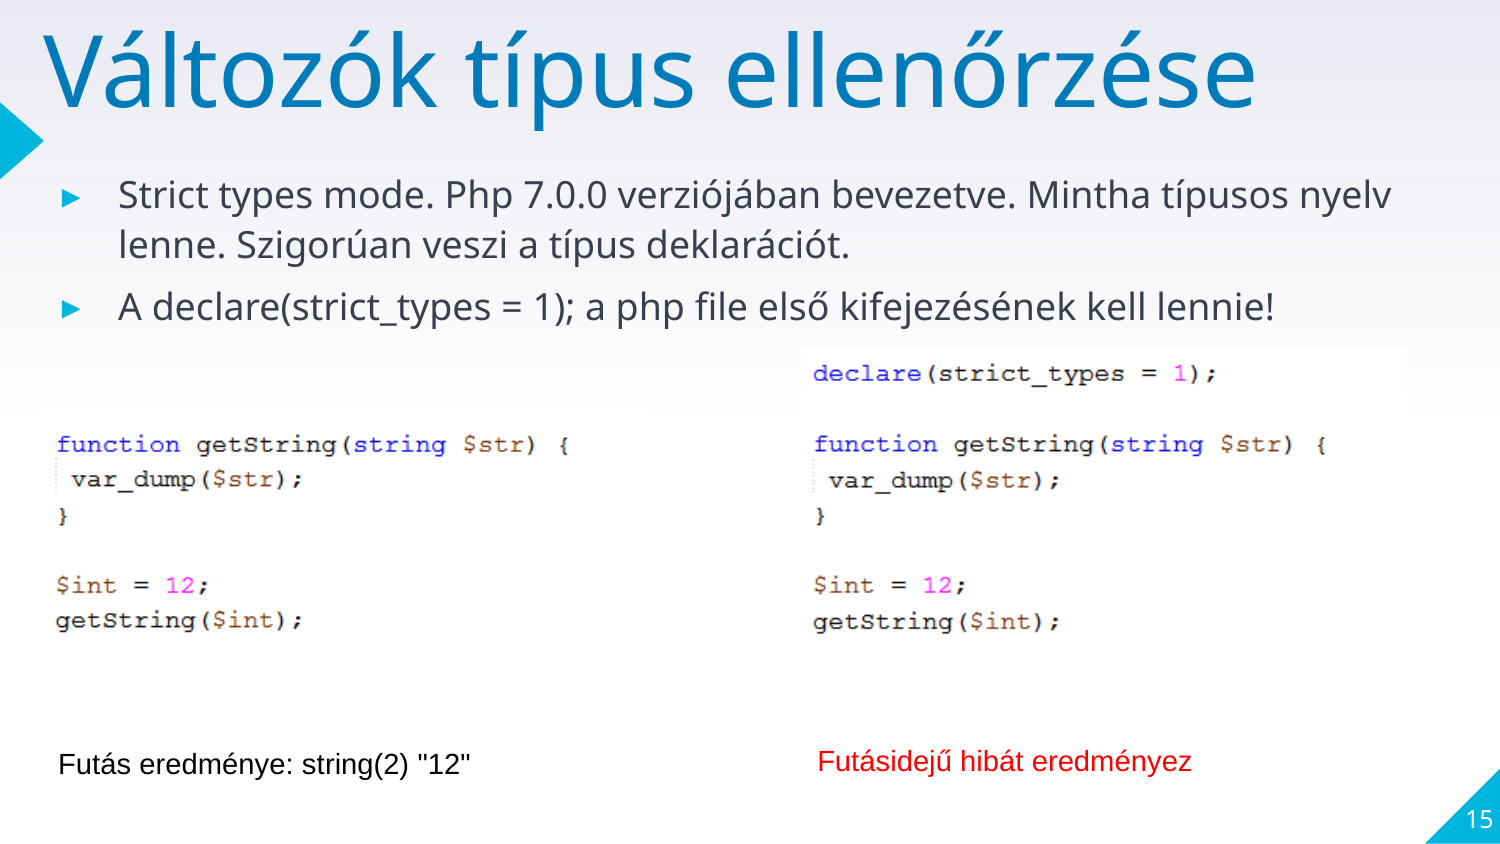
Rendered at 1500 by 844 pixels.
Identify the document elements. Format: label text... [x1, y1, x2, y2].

slide_number 15 [1418, 760, 1494, 838]
picture [42, 404, 644, 659]
picture [802, 348, 1406, 659]
title Változók típus ellenőrzése [43, 31, 1353, 133]
text_box Futás eredménye: string(2) "12" [43, 737, 487, 788]
text_box Futásidejű hibát eredményez [802, 735, 1236, 785]
text_box Strict types mode. Php 7.0.0 verziójában bevezetve. Mintha típusos nyelv lenne. Szigorúan veszi a típus deklarációt. A declare(strict_types = 1); a php file első kifejezésének kell lennie! [43, 166, 1439, 278]
